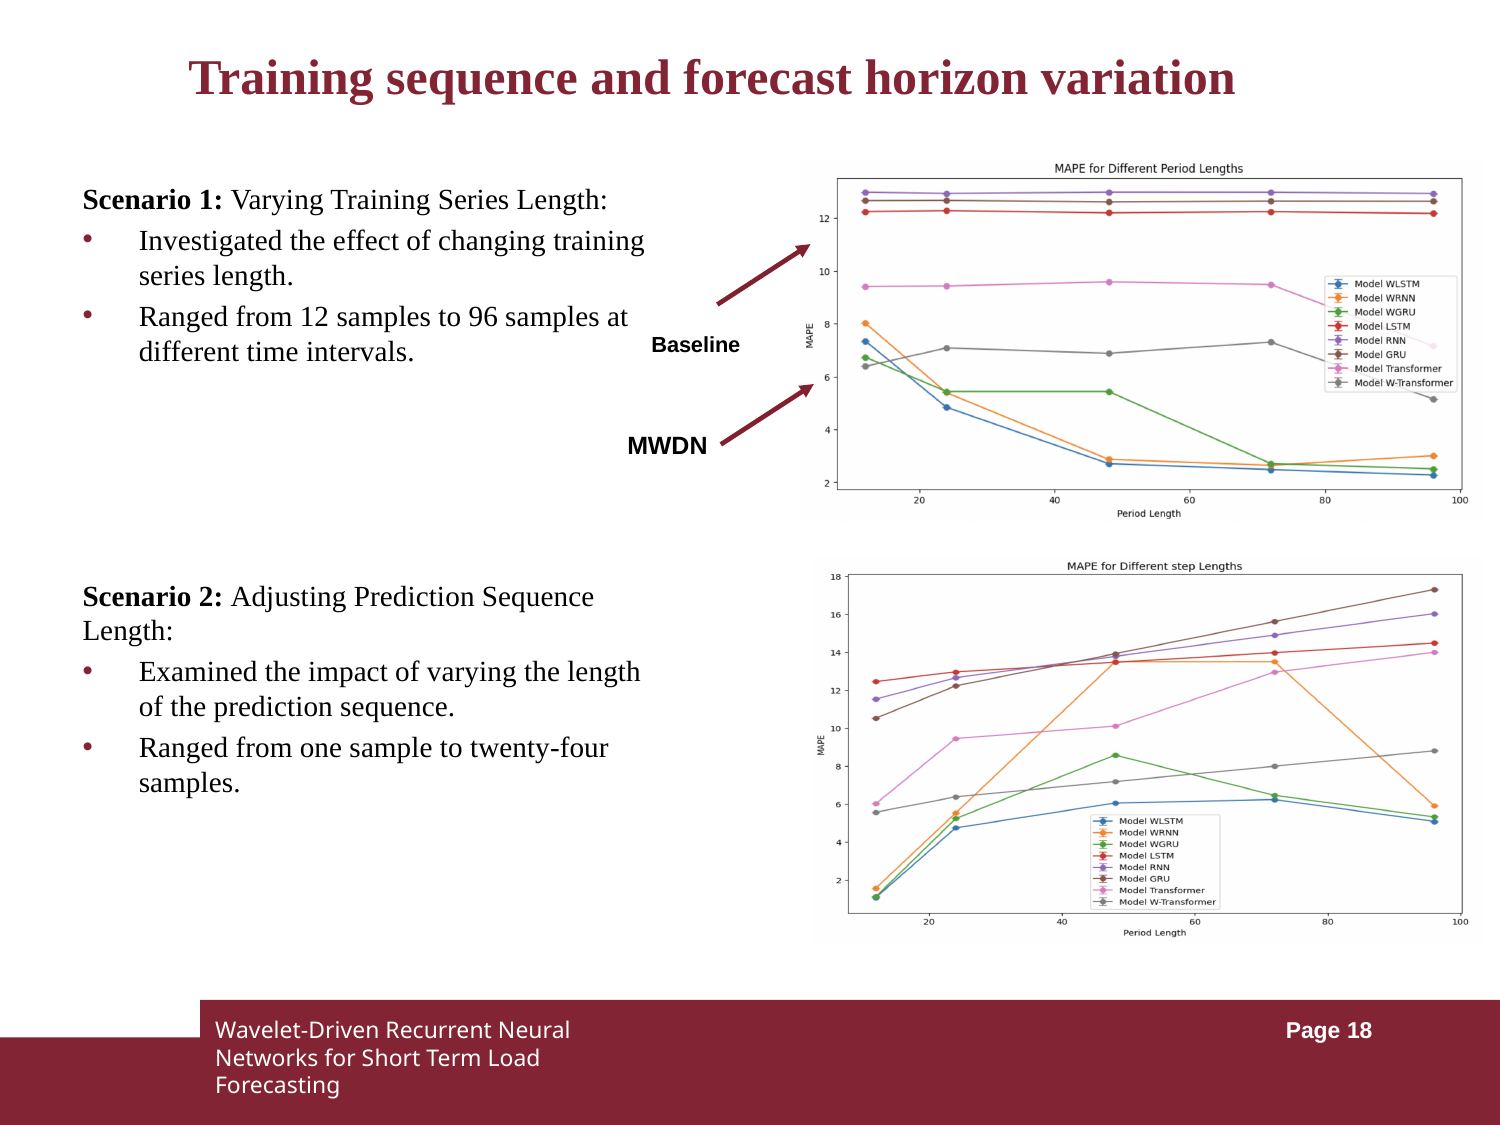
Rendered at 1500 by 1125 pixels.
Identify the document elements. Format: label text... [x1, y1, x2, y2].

text_box MWDN [606, 421, 729, 467]
text_box Baseline [634, 323, 757, 365]
title Training sequence and forecast horizon variation [173, 37, 1414, 121]
slide_number Page 18 [1074, 1008, 1388, 1084]
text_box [720, 383, 815, 445]
list Scenario 1: Varying Training Series Length: Investigated the effect of changing training series length. Ranged from 12 samples to 96 samples at different time intervals. Scenario 2: Adjusting Prediction Sequence Length: Examined the impact of varying the length of the prediction sequence. Ranged from one sample to twenty-four samples. [67, 172, 675, 986]
footer Wavelet-Driven Recurrent Neural Networks for Short Term Load Forecasting [199, 1008, 676, 1084]
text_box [717, 243, 811, 305]
picture [813, 555, 1483, 943]
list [793, 156, 1483, 524]
